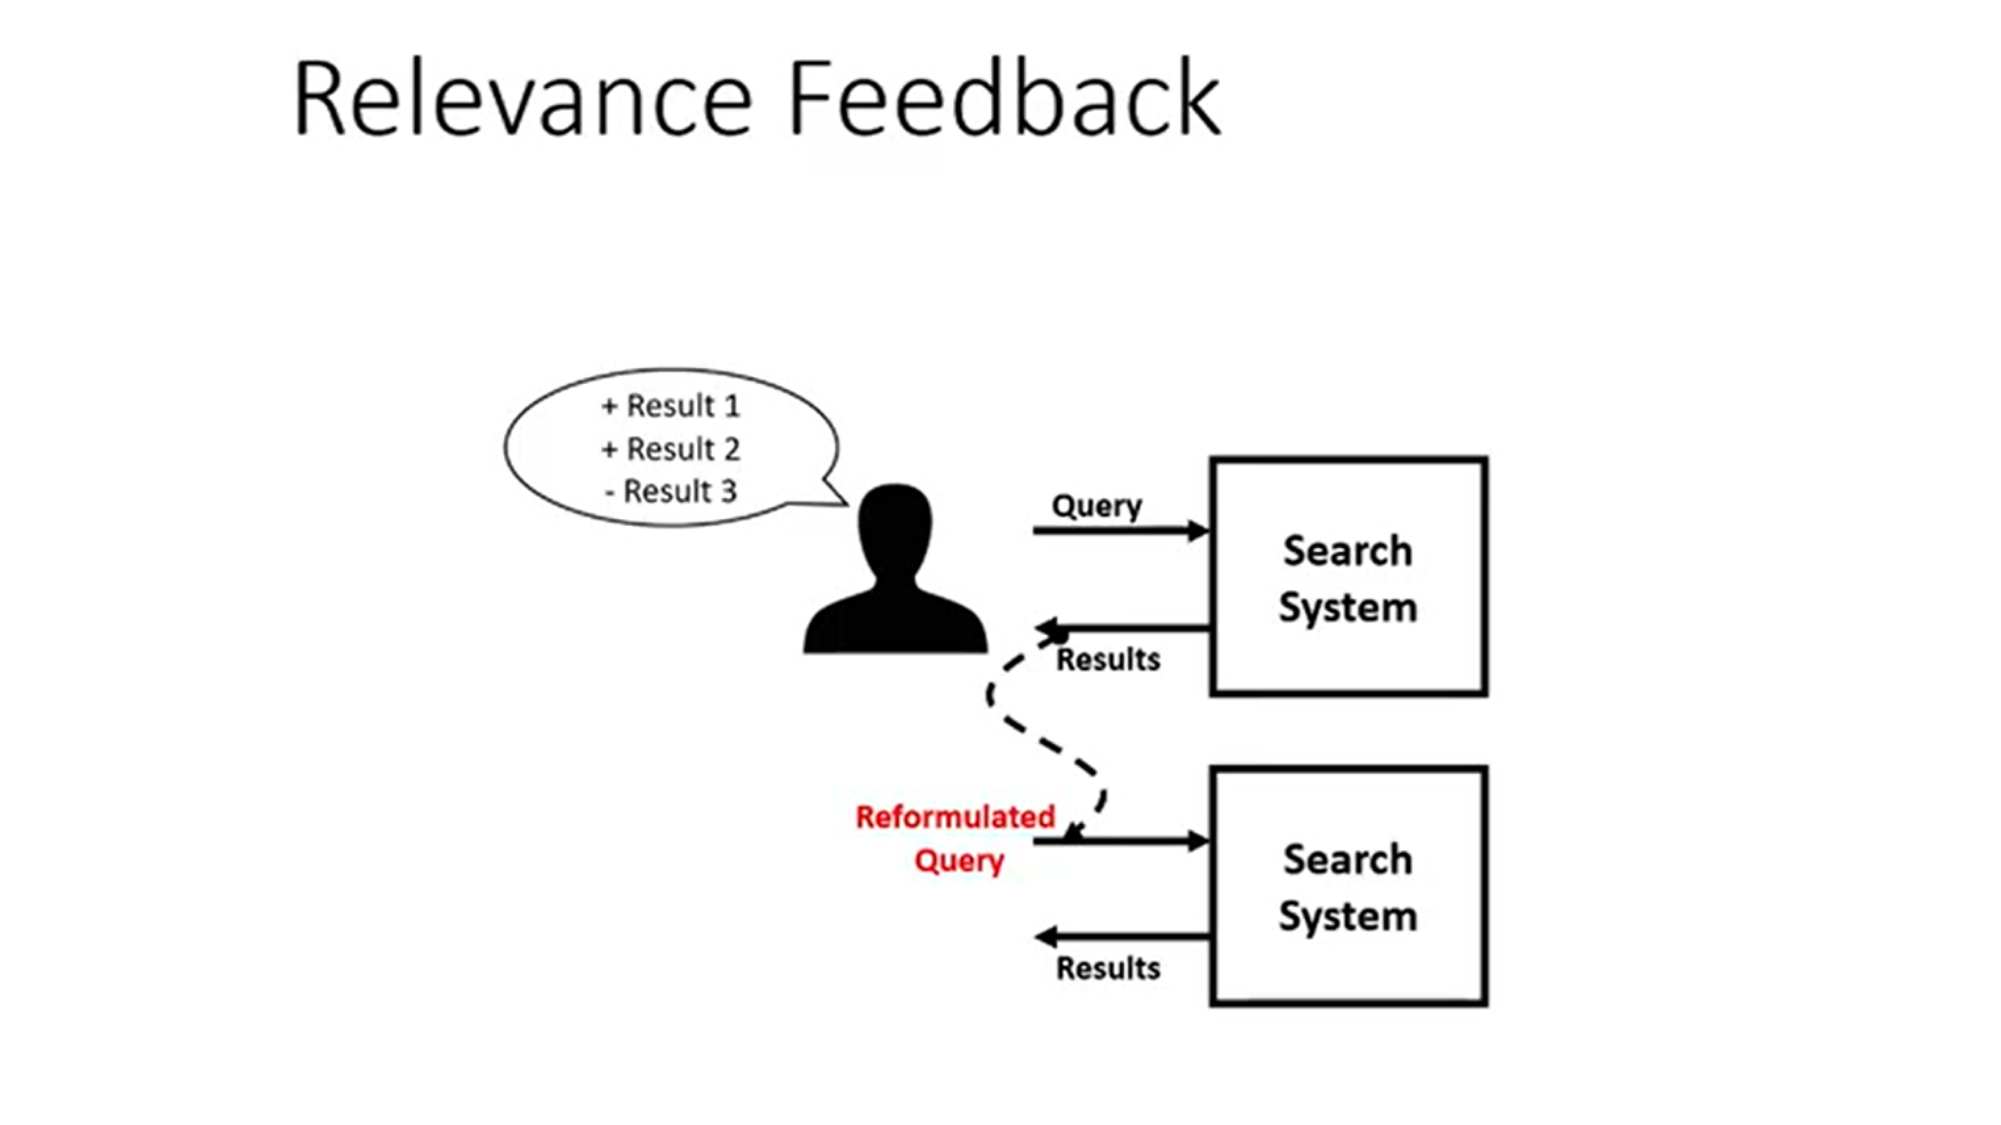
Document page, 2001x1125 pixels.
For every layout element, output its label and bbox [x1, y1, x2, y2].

picture [197, 0, 1803, 1125]
